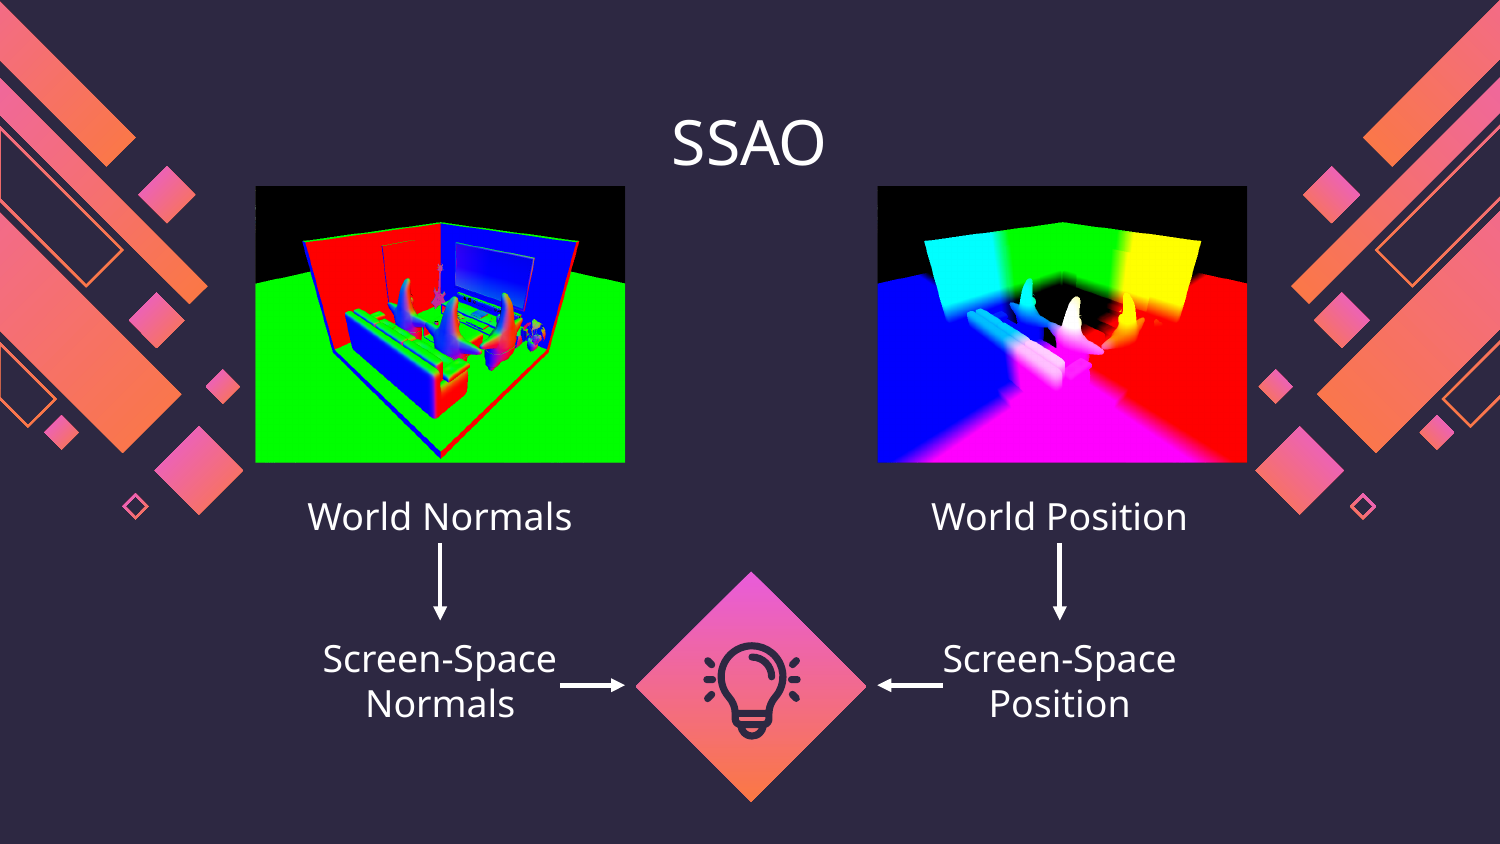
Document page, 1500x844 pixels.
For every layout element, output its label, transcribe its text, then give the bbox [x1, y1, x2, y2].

picture [877, 186, 1248, 463]
subtitle Screen-Space Normals [284, 620, 596, 686]
subtitle Screen-Space Position [904, 620, 1216, 686]
subtitle World Position [904, 478, 1216, 544]
title SSAO [356, 68, 1144, 193]
picture [254, 185, 626, 463]
subtitle World Normals [284, 478, 596, 544]
text_box [636, 571, 867, 802]
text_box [703, 642, 801, 740]
